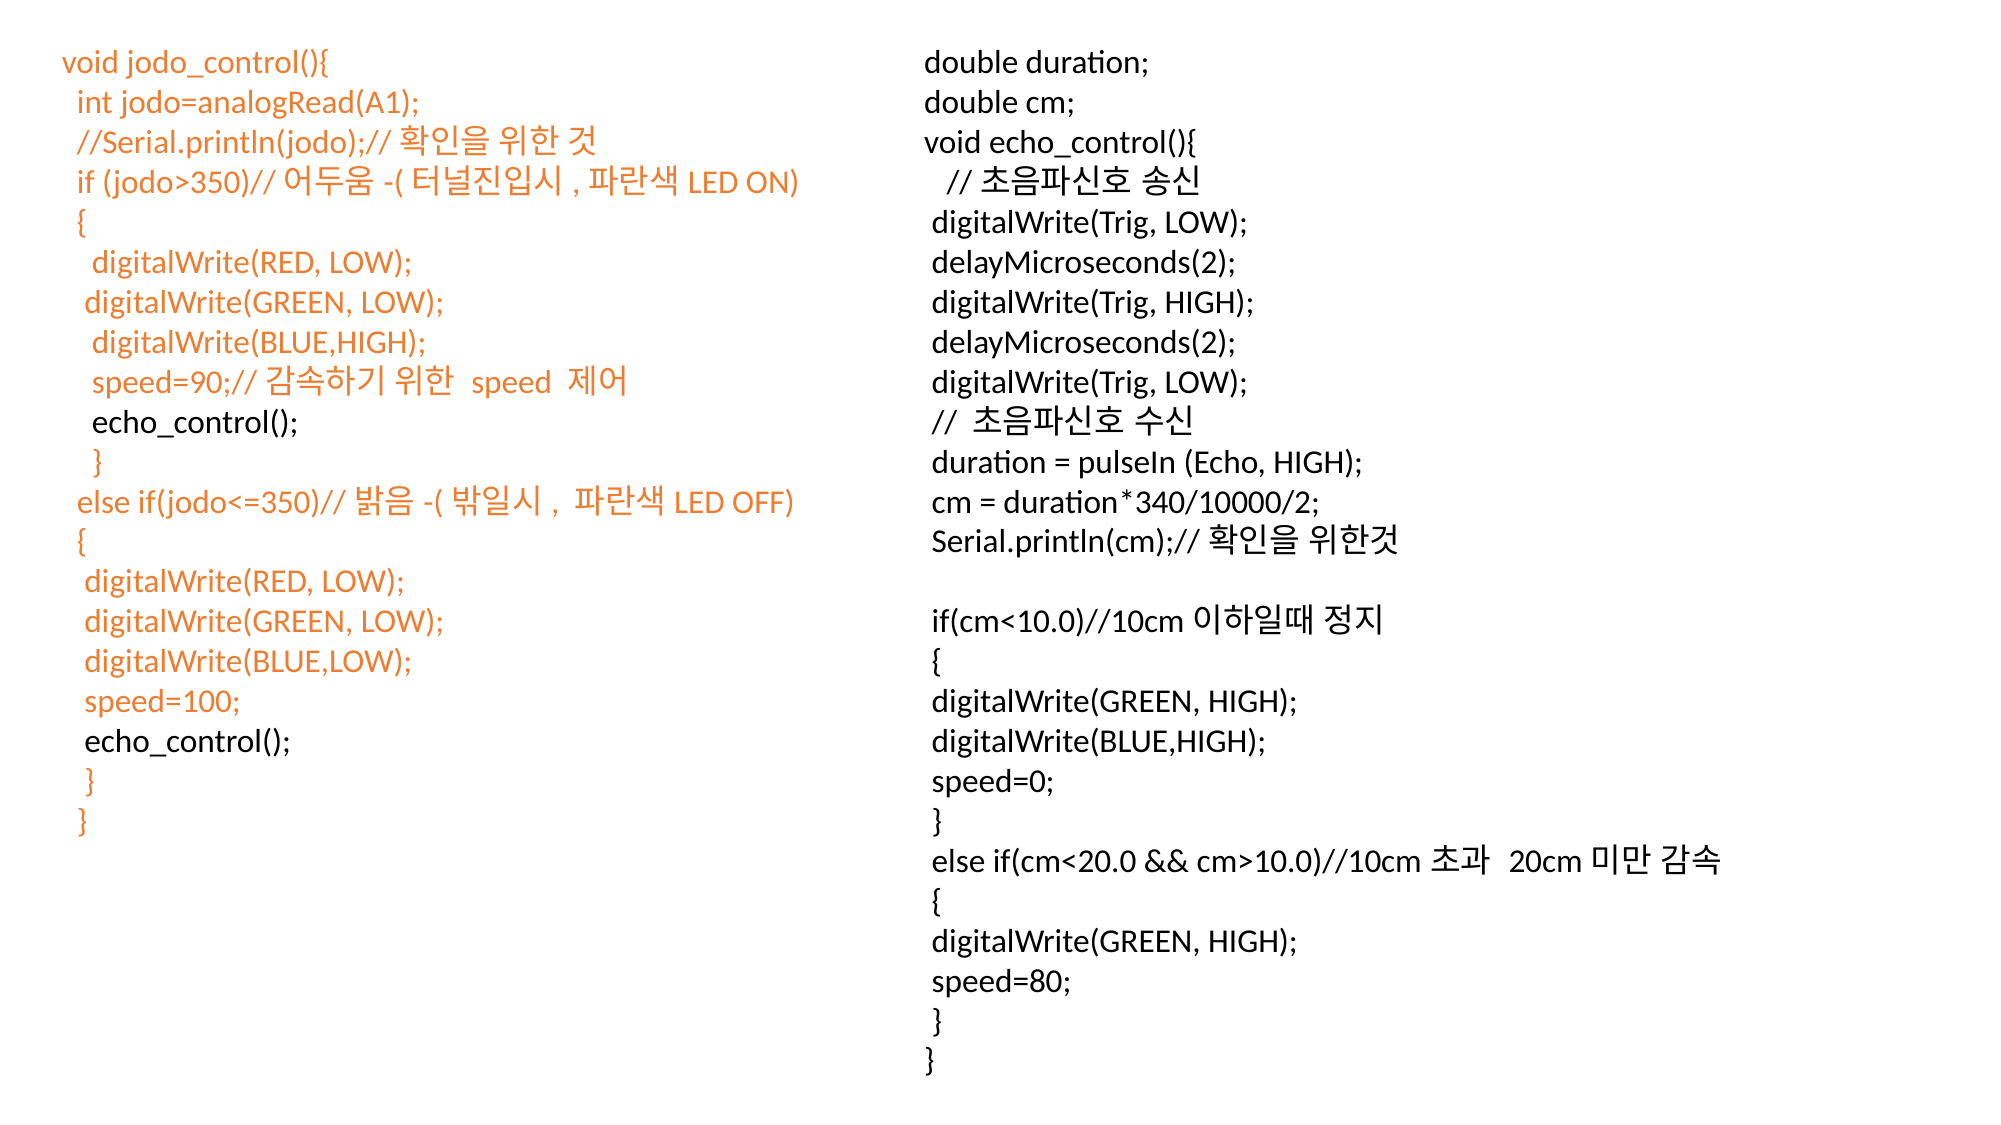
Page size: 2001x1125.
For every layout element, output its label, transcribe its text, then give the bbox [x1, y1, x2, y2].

text_box void jodo_control(){ int jodo=analogRead(A1); //Serial.println(jodo);//확인을 위한 것 if (jodo>350)//어두움-(터널진입시,파란색LED ON) { digitalWrite(RED, LOW); digitalWrite(GREEN, LOW); digitalWrite(BLUE,HIGH); speed=90;//감속하기 위한 speed 제어 echo_control(); } else if(jodo<=350)//밝음-(밖일시, 파란색LED OFF) { digitalWrite(RED, LOW); digitalWrite(GREEN, LOW); digitalWrite(BLUE,LOW); speed=100; echo_control(); } } [46, 33, 909, 847]
text_box double duration; double cm; void echo_control(){ //초음파신호 송신 digitalWrite(Trig, LOW); delayMicroseconds(2); digitalWrite(Trig, HIGH); delayMicroseconds(2); digitalWrite(Trig, LOW); // 초음파신호 수신 duration = pulseIn (Echo, HIGH); cm = duration*340/10000/2; Serial.println(cm);//확인을 위한것 if(cm<10.0)//10cm이하일때 정지 { digitalWrite(GREEN, HIGH); digitalWrite(BLUE,HIGH); speed=0; } else if(cm<20.0 && cm>10.0)//10cm초과 20cm미만 감속 { digitalWrite(GREEN, HIGH); speed=80; } } [909, 33, 1944, 1125]
